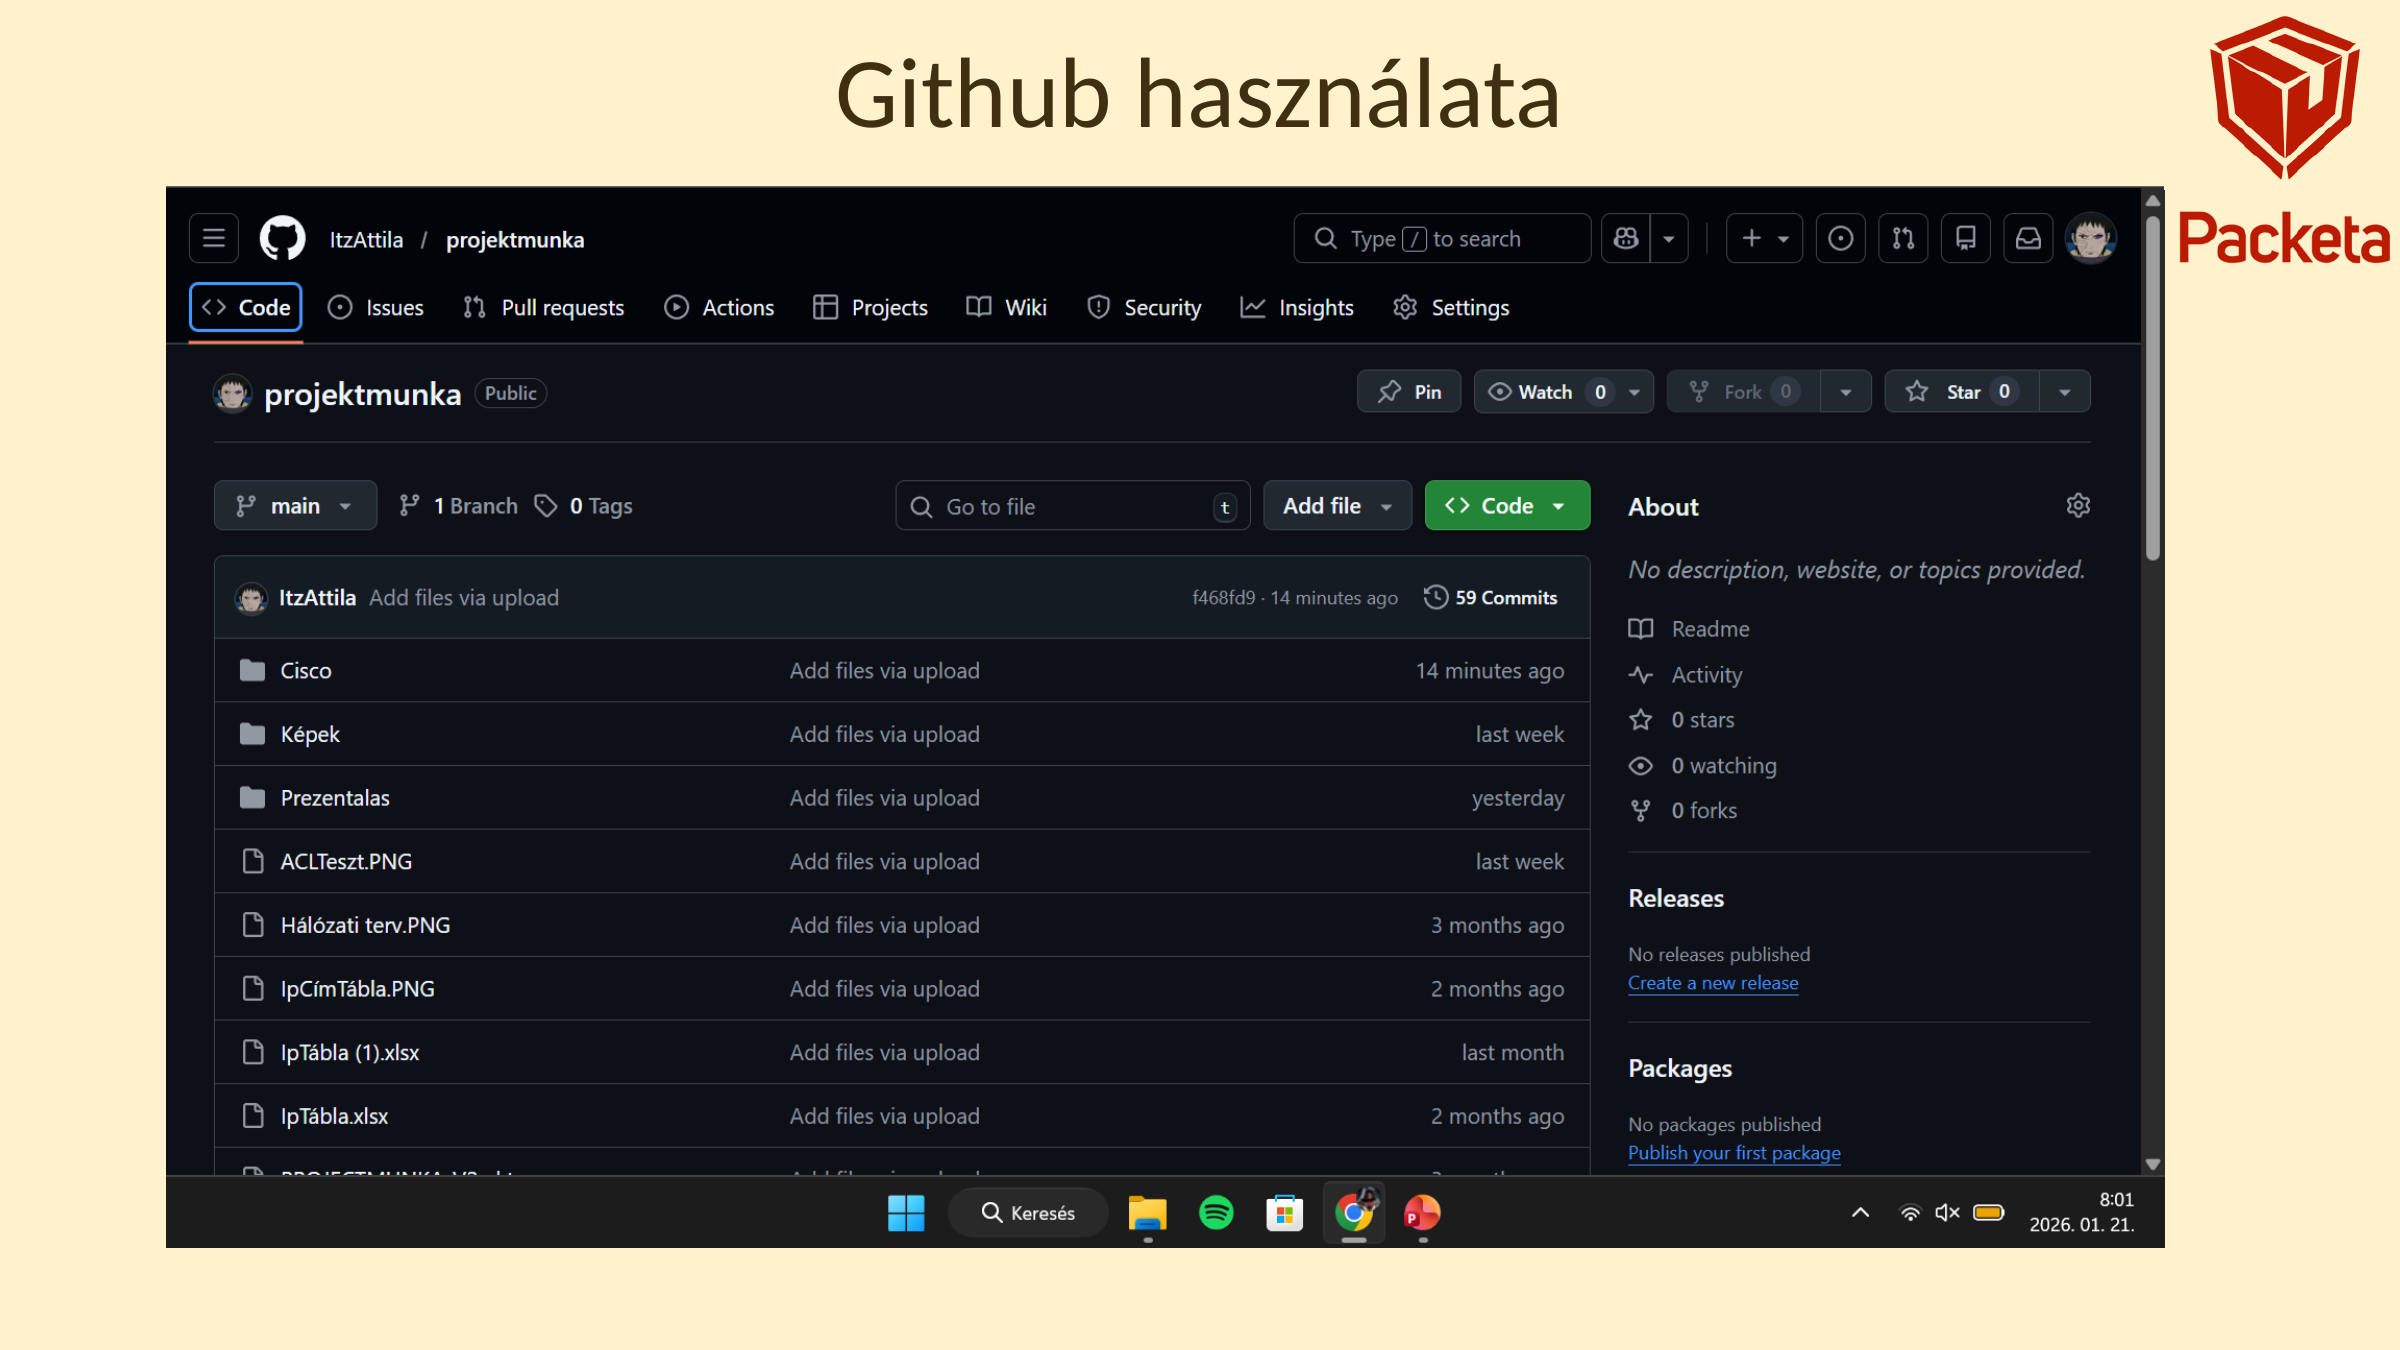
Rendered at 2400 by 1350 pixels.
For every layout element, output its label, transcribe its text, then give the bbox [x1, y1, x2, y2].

picture [166, 16, 2400, 1248]
text_box Github használata [651, 90, 1749, 149]
